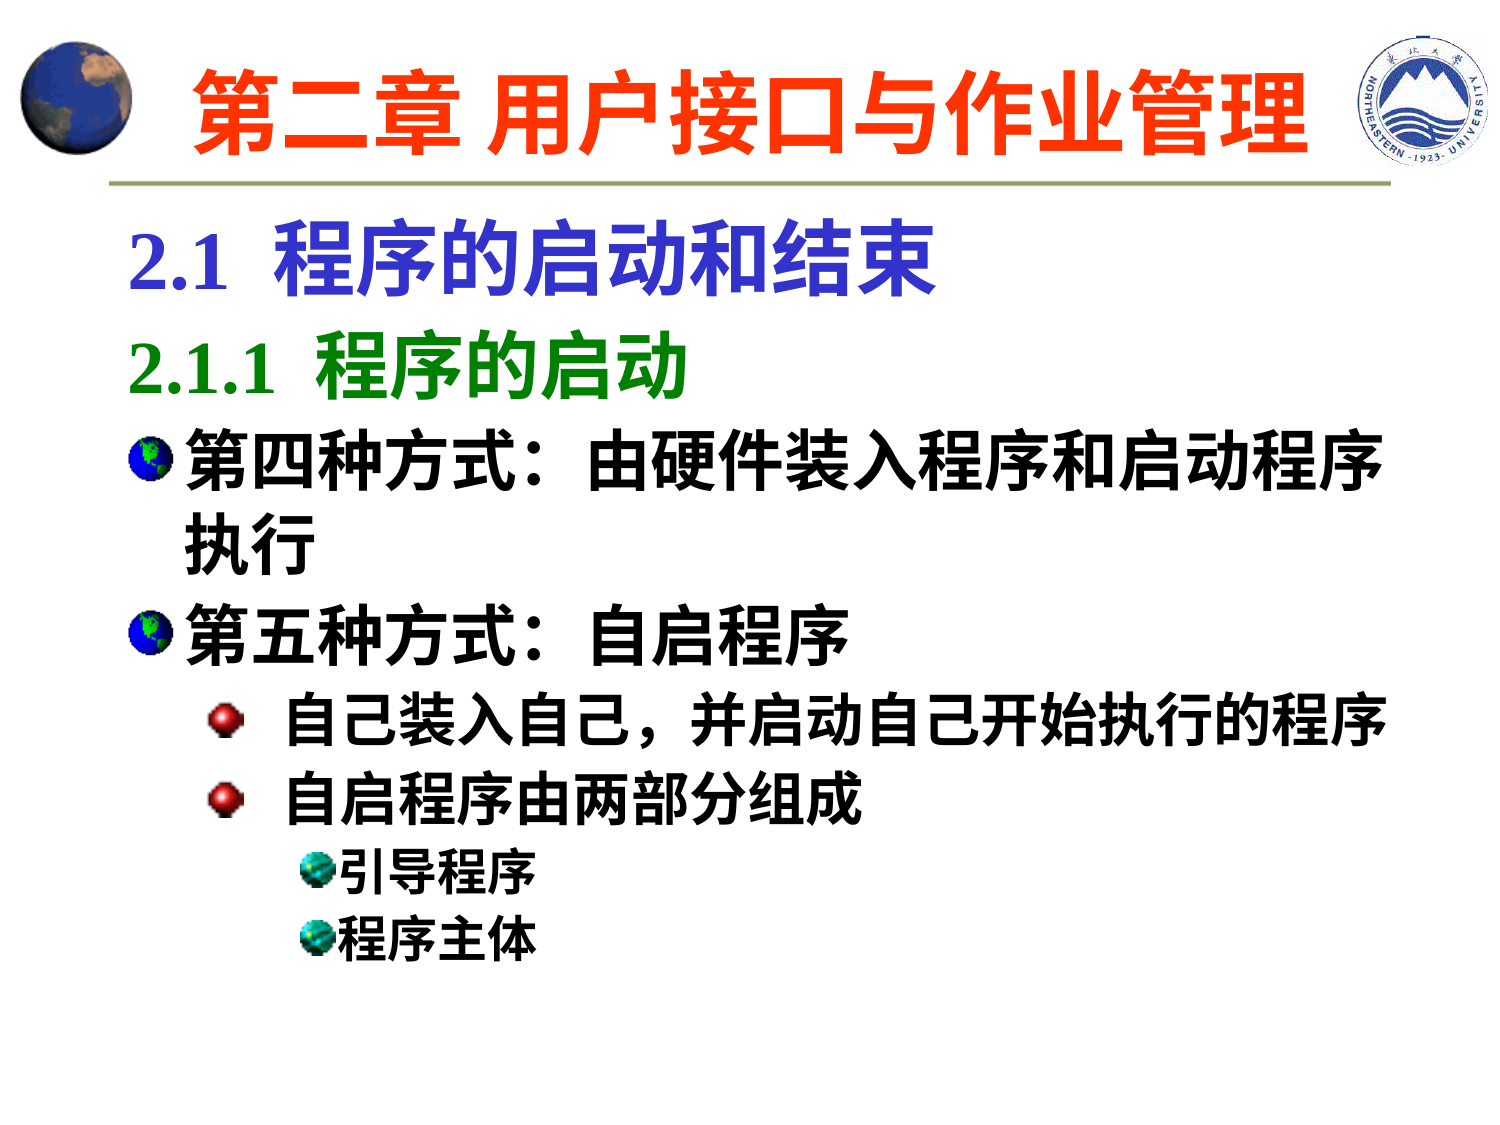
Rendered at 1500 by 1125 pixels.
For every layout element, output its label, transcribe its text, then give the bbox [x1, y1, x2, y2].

picture [127, 435, 175, 483]
picture [202, 776, 244, 818]
title 第二章 用户接口与作业管理 [112, 42, 1388, 181]
picture [0, 37, 138, 161]
picture [1352, 33, 1490, 171]
picture [202, 697, 244, 738]
picture [127, 609, 175, 657]
picture [300, 852, 336, 888]
list 2.1 程序的启动和结束 2.1.1 程序的启动 第四种方式：由硬件装入程序和启动程序执行 第五种方式：自启程序 自己装入自己，并启动自己开始执行的程序 自启程序由两部分组成 引导程序 程序主体 [112, 193, 1413, 1019]
picture [300, 920, 336, 956]
picture [109, 175, 1391, 191]
